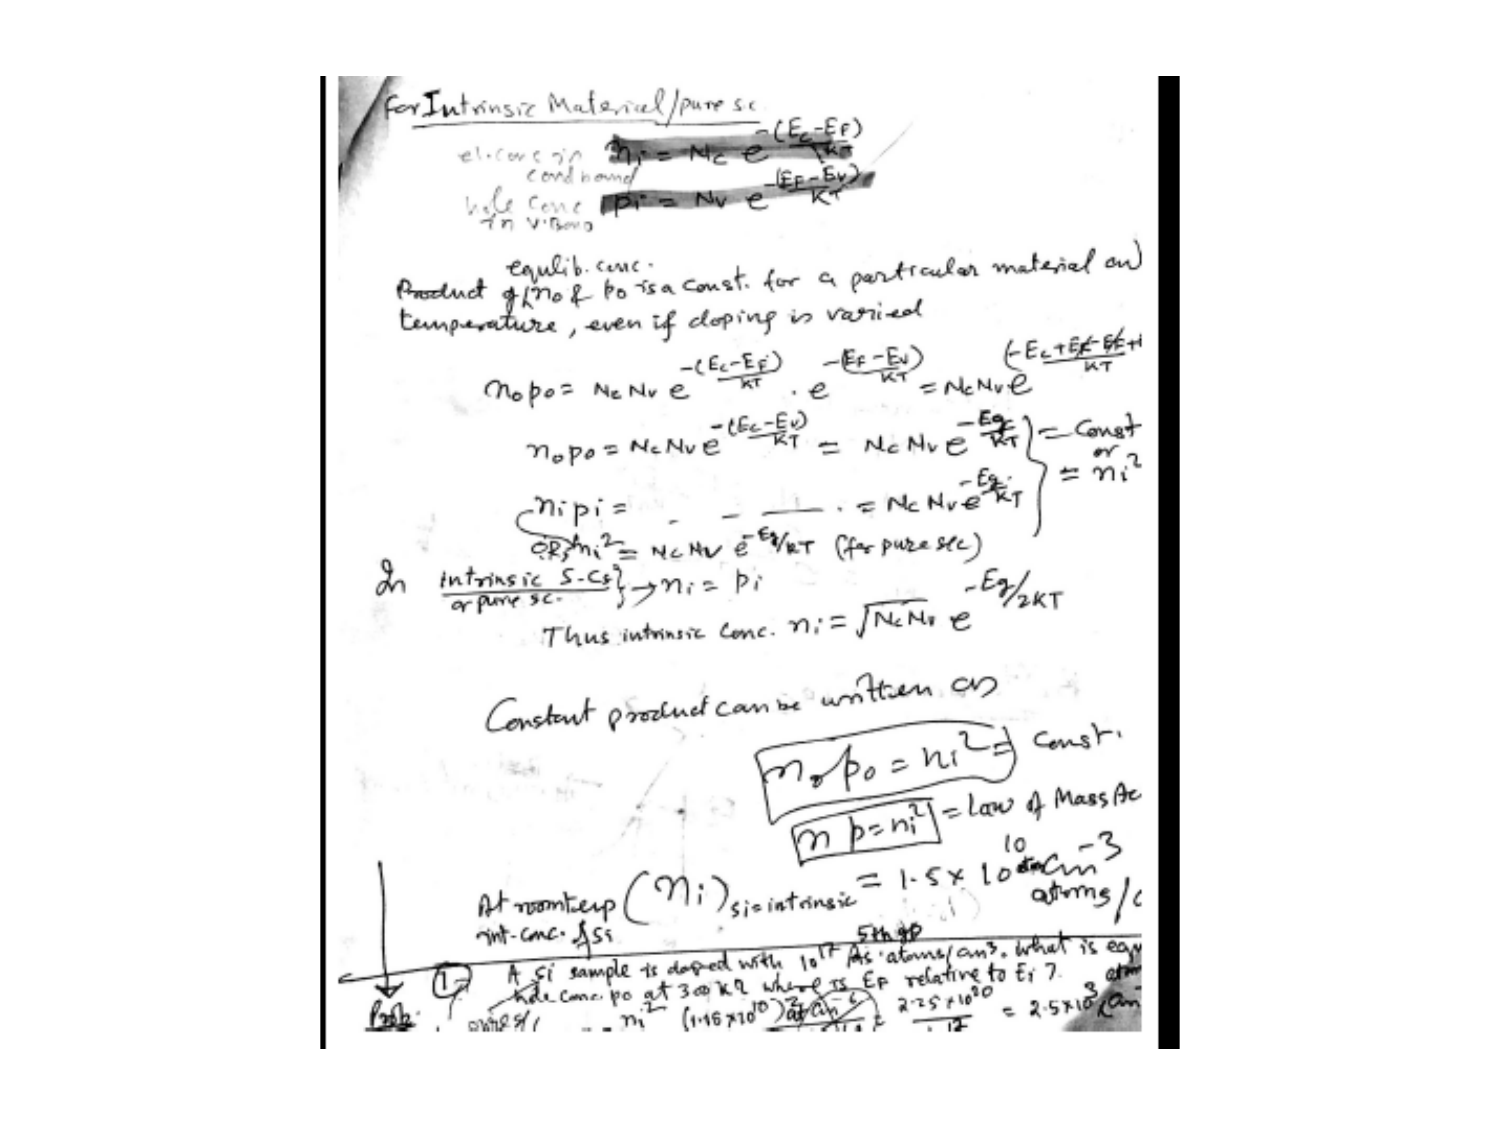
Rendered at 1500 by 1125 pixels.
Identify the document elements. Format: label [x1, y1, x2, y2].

picture [320, 76, 1180, 1049]
